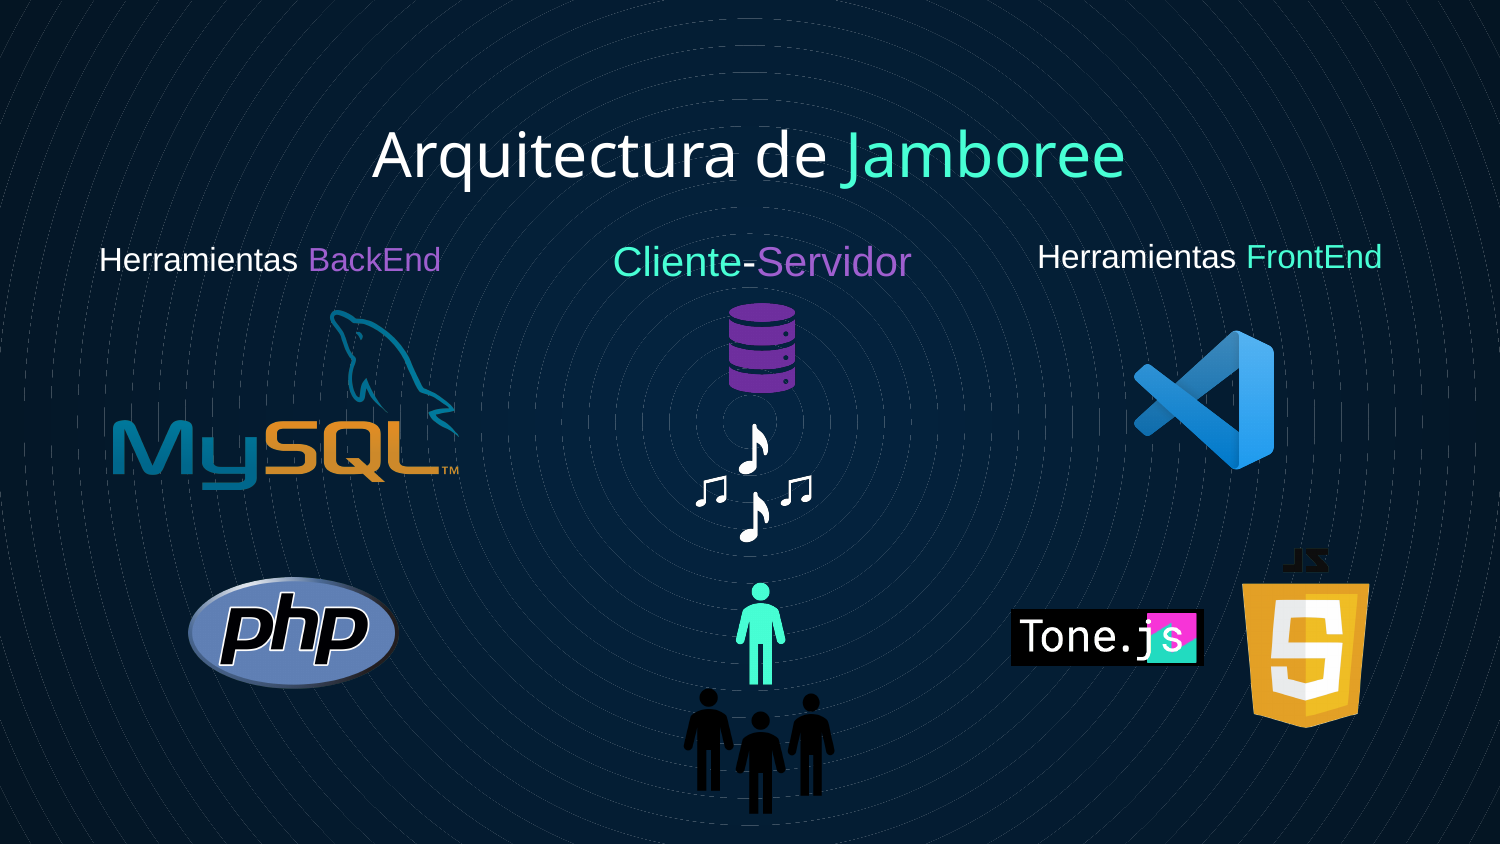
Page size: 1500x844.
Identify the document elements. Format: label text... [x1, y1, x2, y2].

picture [187, 577, 399, 690]
text_box Herramientas BackEnd [51, 230, 490, 286]
picture [705, 291, 819, 405]
picture [654, 579, 862, 817]
picture [113, 310, 459, 491]
title Arquitectura de Jamboree [51, 105, 1449, 206]
picture [1133, 329, 1274, 470]
text_box Herramientas FrontEnd [990, 227, 1430, 283]
picture [690, 418, 817, 549]
picture [1011, 548, 1450, 728]
text_box Cliente-Servidor [533, 227, 991, 292]
picture [344, 310, 459, 433]
